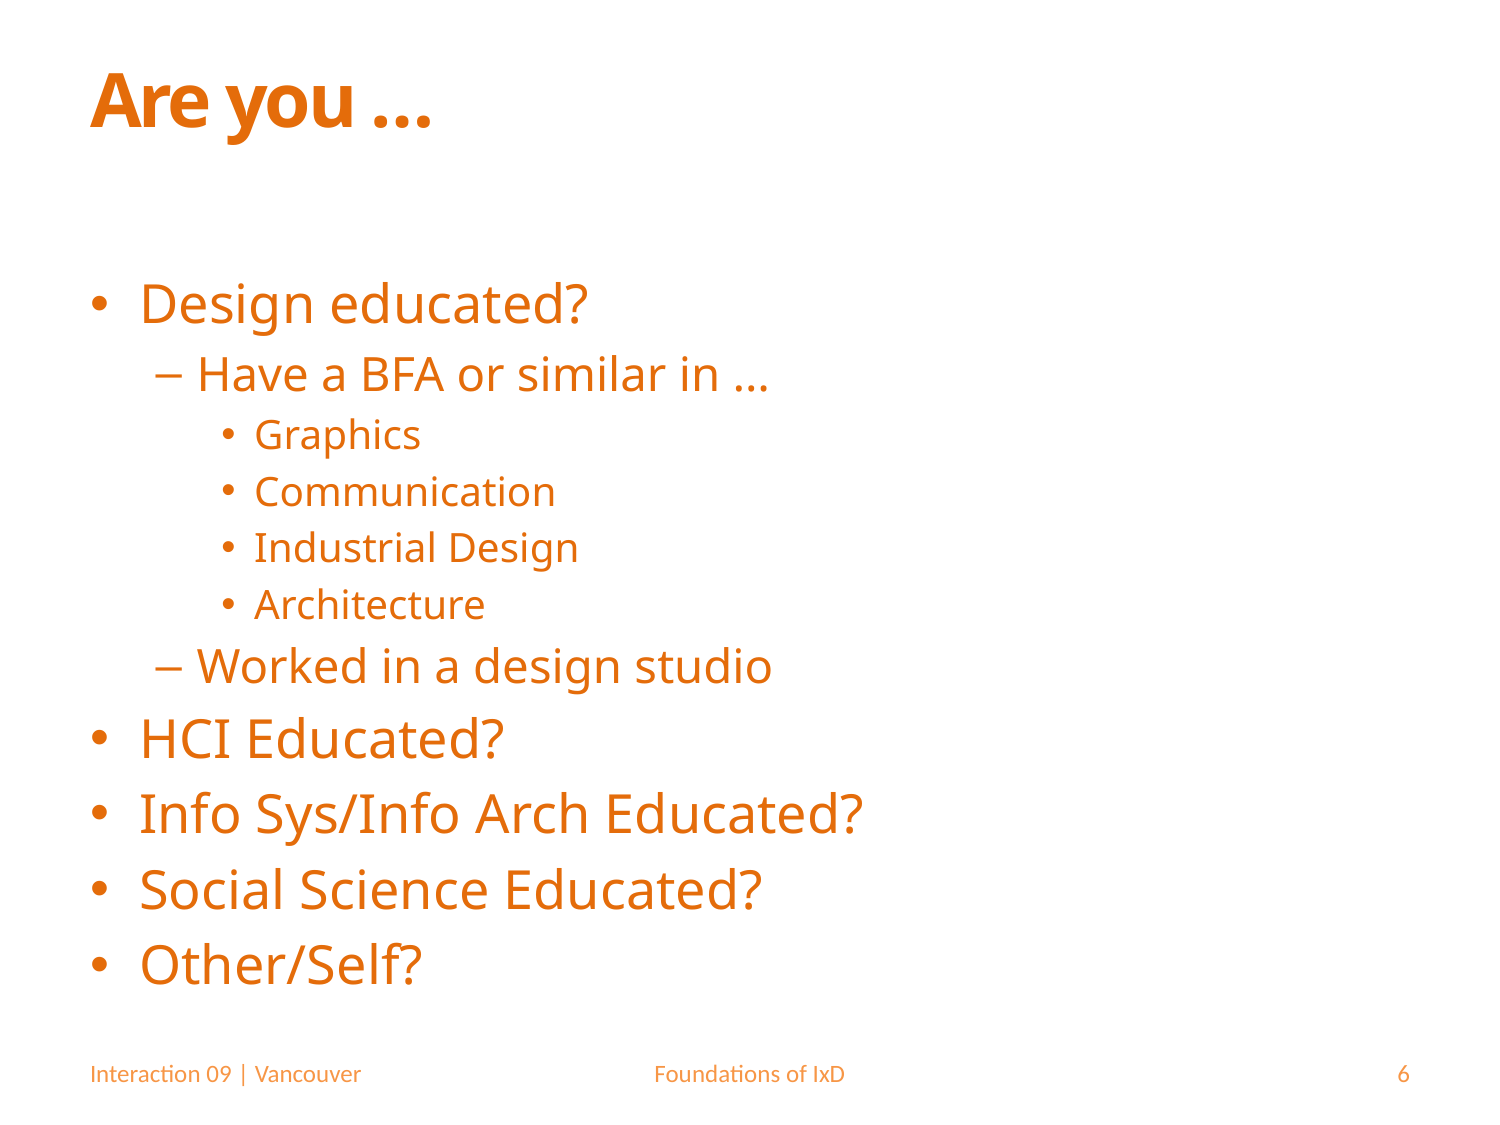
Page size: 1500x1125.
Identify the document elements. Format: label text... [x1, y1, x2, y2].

slide_number Interaction 09 | Vancouver [75, 1042, 425, 1103]
title Are you … [75, 45, 1425, 233]
list Design educated? Have a BFA or similar in … Graphics Communication Industrial Design Architecture Worked in a design studio HCI Educated? Info Sys/Info Arch Educated? Social Science Educated? Other/Self? [75, 262, 1425, 1005]
footer Foundations of IxD [512, 1042, 988, 1103]
slide_number 6 [1074, 1042, 1425, 1103]
